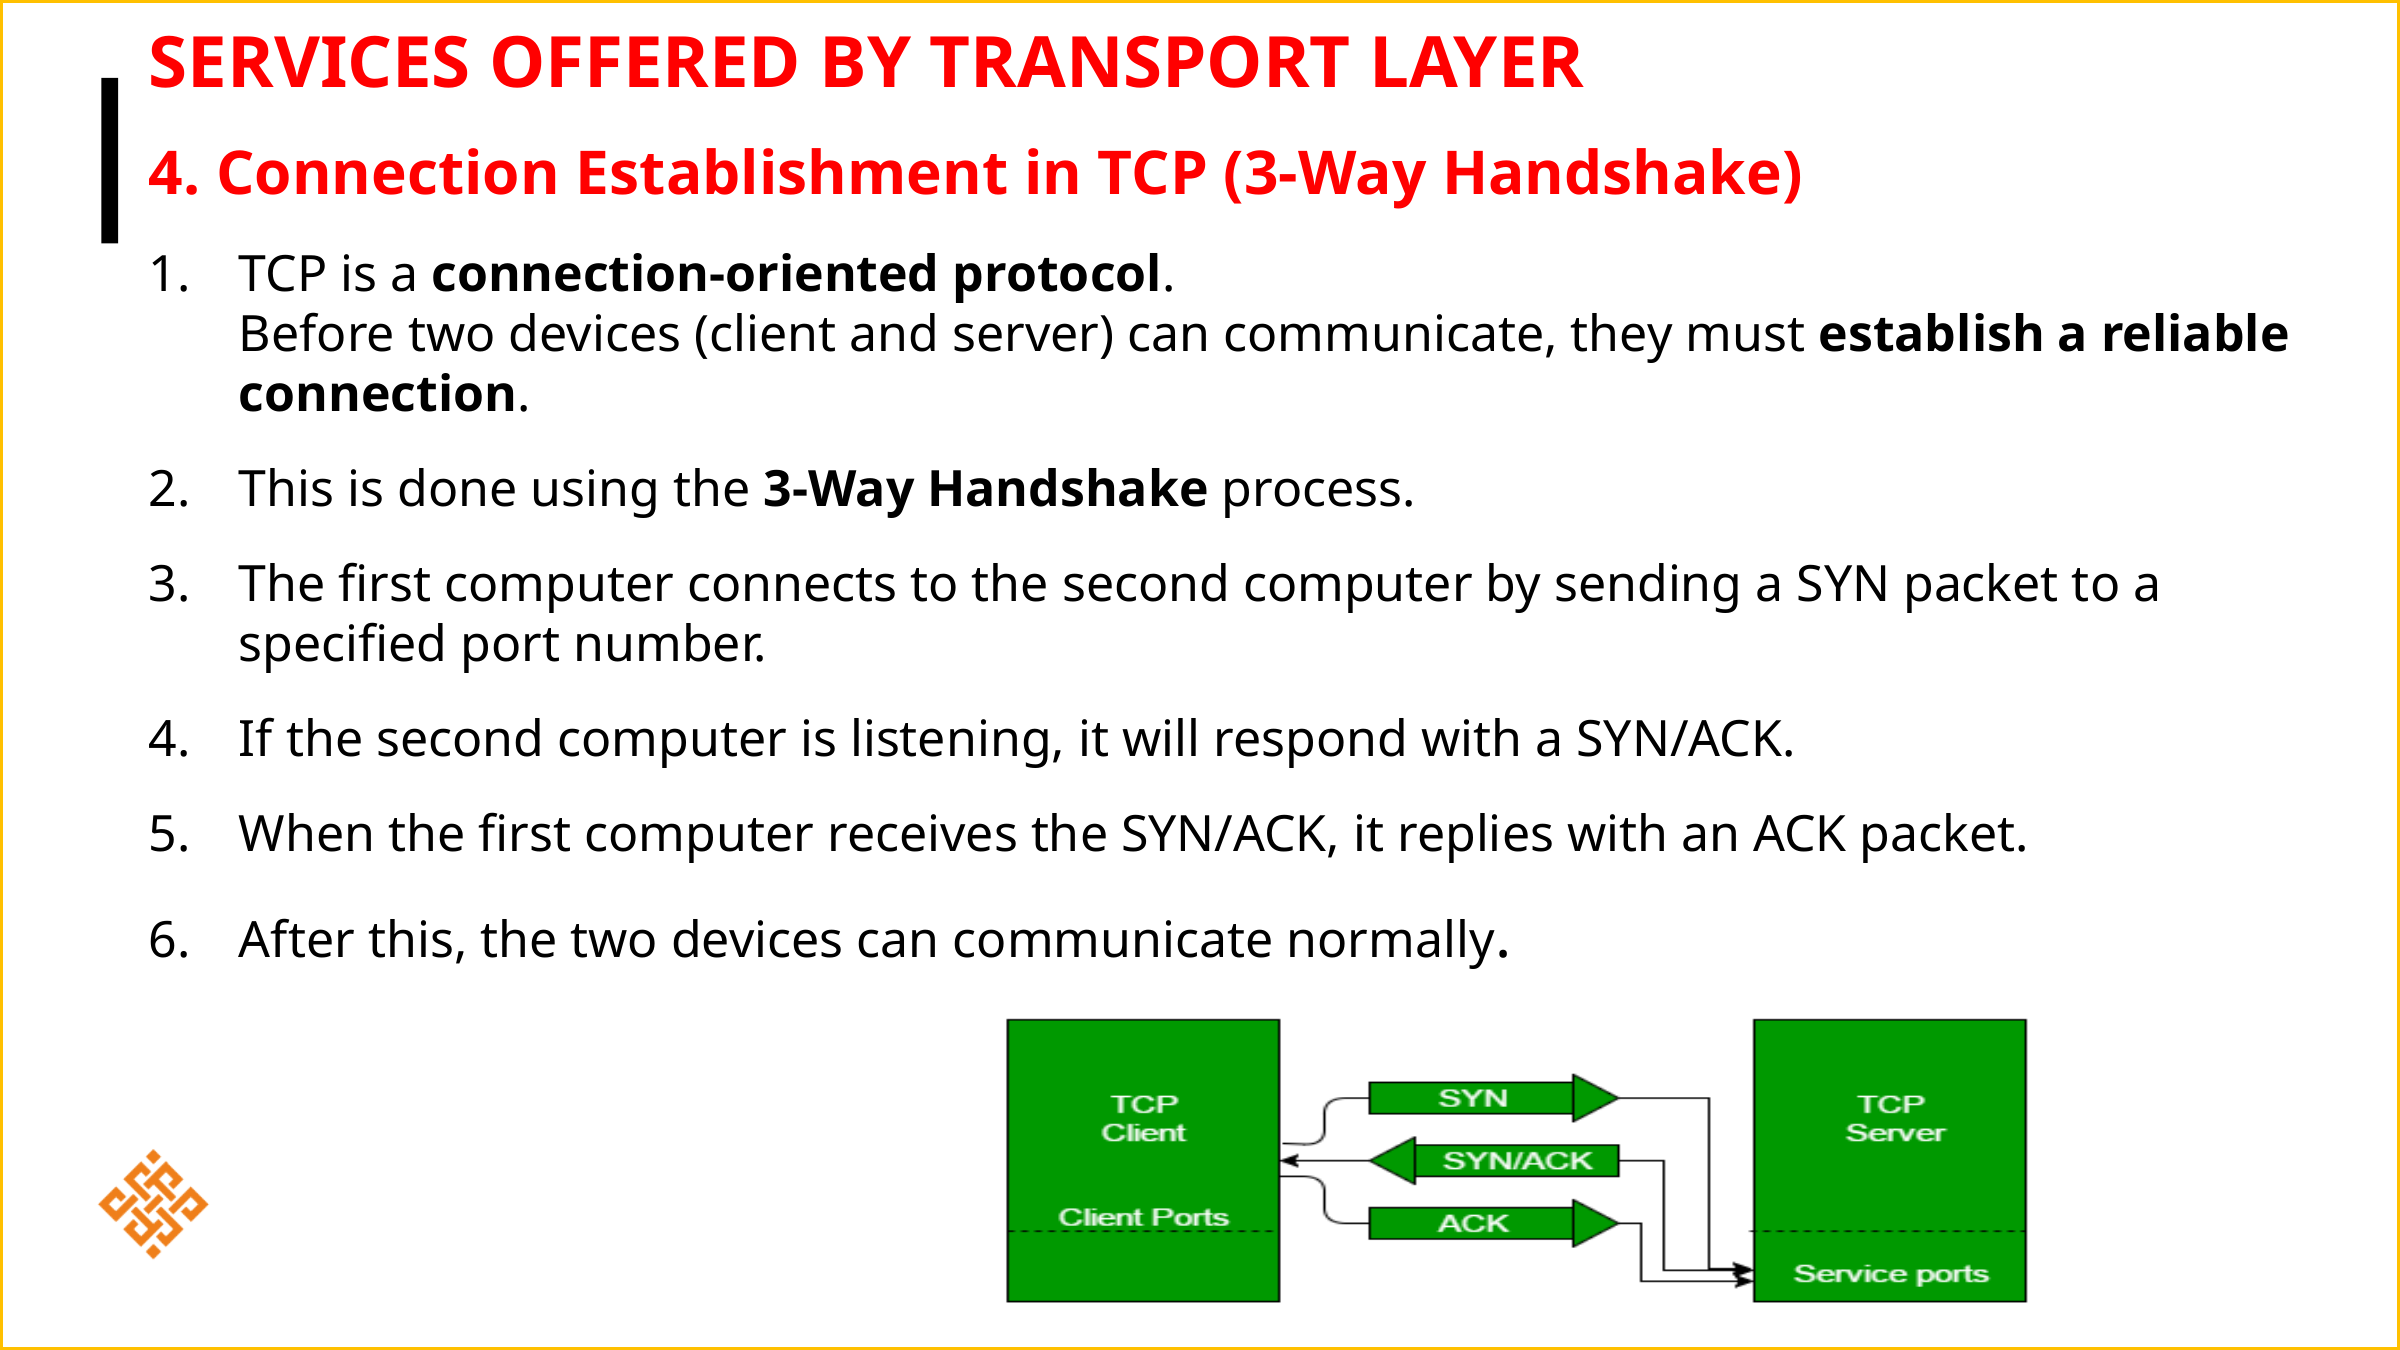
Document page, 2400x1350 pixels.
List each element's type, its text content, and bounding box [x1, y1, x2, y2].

list 4. Connection Establishment in TCP (3-Way Handshake) TCP is a connection-oriented protocol. Before two devices (client and server) can communicate, they must establish a reliable connection. This is done using the 3-Way Handshake process. The first computer connects to the second computer by sending a SYN packet to a specified port number. If the second computer is listening, it will respond with a SYN/ACK. When the first computer receives the SYN/ACK, it replies with an ACK packet. After this, the two devices can communicate normally. [130, 125, 2382, 1108]
title Services Offered by Transport Layer [130, 19, 1982, 125]
picture [962, 988, 2076, 1335]
picture [75, 1058, 235, 1350]
